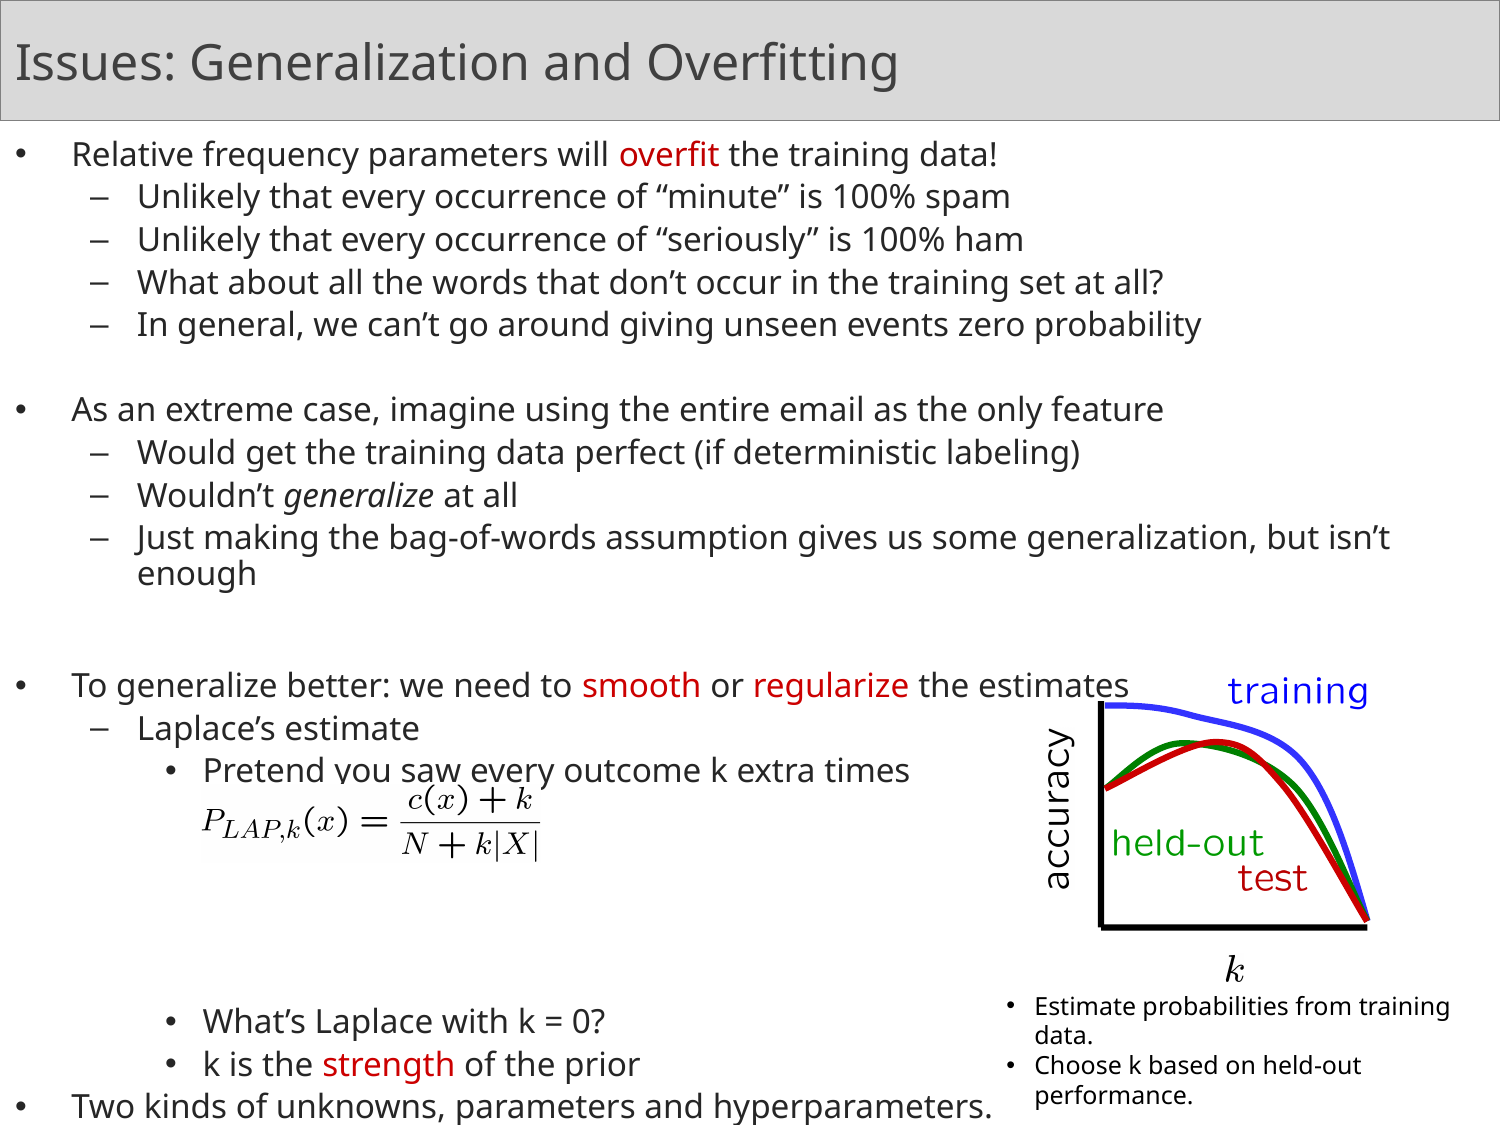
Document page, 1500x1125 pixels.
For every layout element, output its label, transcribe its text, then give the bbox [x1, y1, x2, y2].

text_box Estimate probabilities from training data. Choose k based on held-out performance. [991, 982, 1500, 1118]
picture [200, 784, 541, 863]
list Relative frequency parameters will overfit the training data! Unlikely that every occurrence of “minute” is 100% spam Unlikely that every occurrence of “seriously” is 100% ham What about all the words that don’t occur in the training set at all? In general, we can’t go around giving unseen events zero probability As an extreme case, imagine using the entire email as the only feature Would get the training data perfect (if deterministic labeling) Wouldn’t generalize at all Just making the bag-of-words assumption gives us some generalization, but isn’t enough To generalize better: we need to smooth or regularize the estimates Laplace’s estimate Pretend you saw every outcome k extra times What’s Laplace with k = 0? k is the strength of the prior Two kinds of unknowns, parameters and hyperparameters. [0, 130, 1500, 1076]
title Issues: Generalization and Overfitting [0, 0, 1500, 121]
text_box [1048, 676, 1368, 982]
